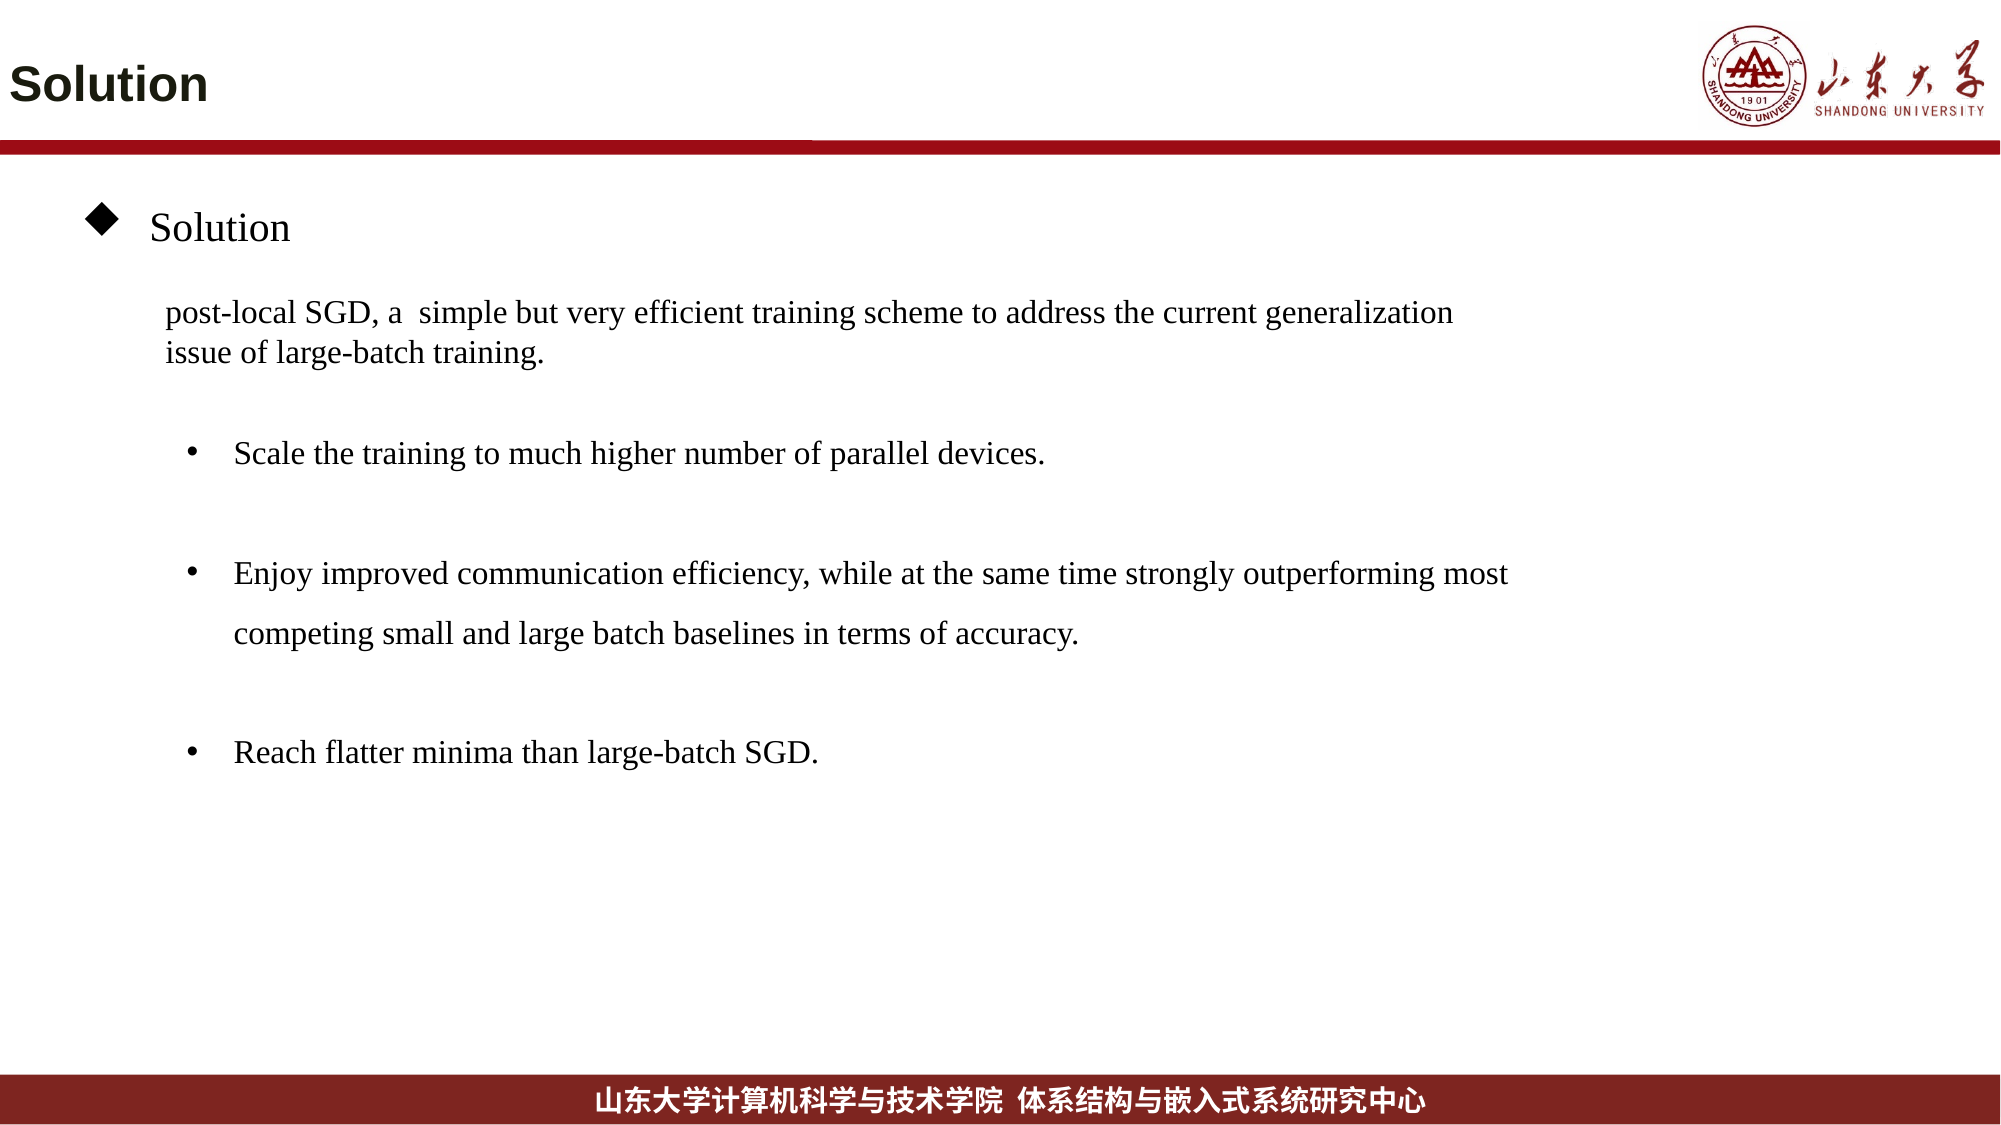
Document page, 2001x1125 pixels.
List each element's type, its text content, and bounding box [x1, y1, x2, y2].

text_box Solution [66, 192, 504, 257]
picture [1698, 21, 1985, 130]
text_box Scale the training to much higher number of parallel devices. Enjoy improved communication efficiency, while at the same time strongly outperforming most competing small and large batch baselines in terms of accuracy. Reach flatter minima than large-batch SGD. [171, 403, 1667, 778]
text_box post-local SGD, a simple but very efficient training scheme to address the current generalization issue of large-batch training. [150, 282, 1538, 378]
title Solution [0, 51, 1570, 164]
